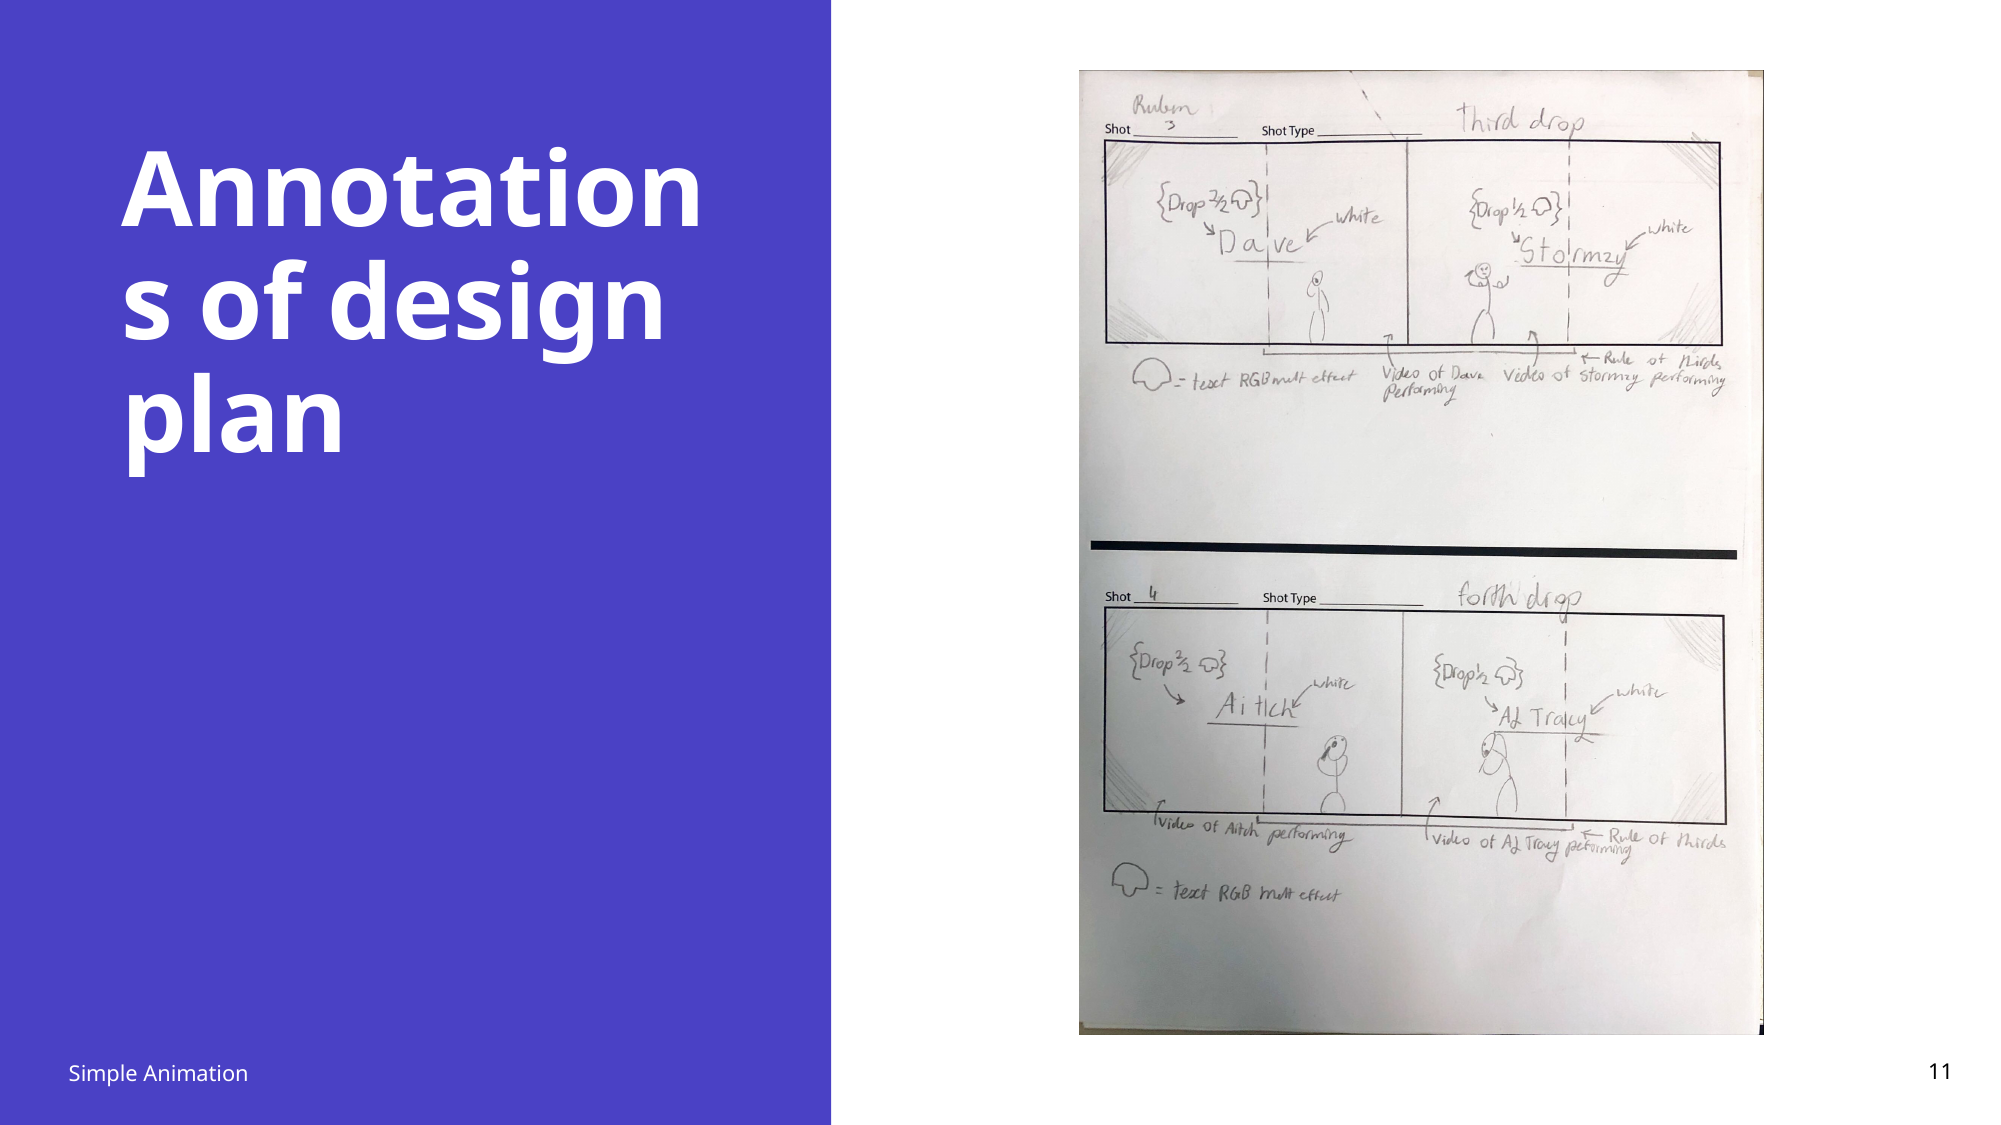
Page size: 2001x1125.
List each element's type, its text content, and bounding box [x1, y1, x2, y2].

text_box [0, 0, 832, 1125]
title Annotations of design plan [106, 129, 765, 708]
footer Simple Animation [53, 1042, 810, 1103]
picture [1079, 70, 1764, 1035]
slide_number 11 [1864, 1042, 1968, 1103]
text_box [832, 0, 2000, 1125]
